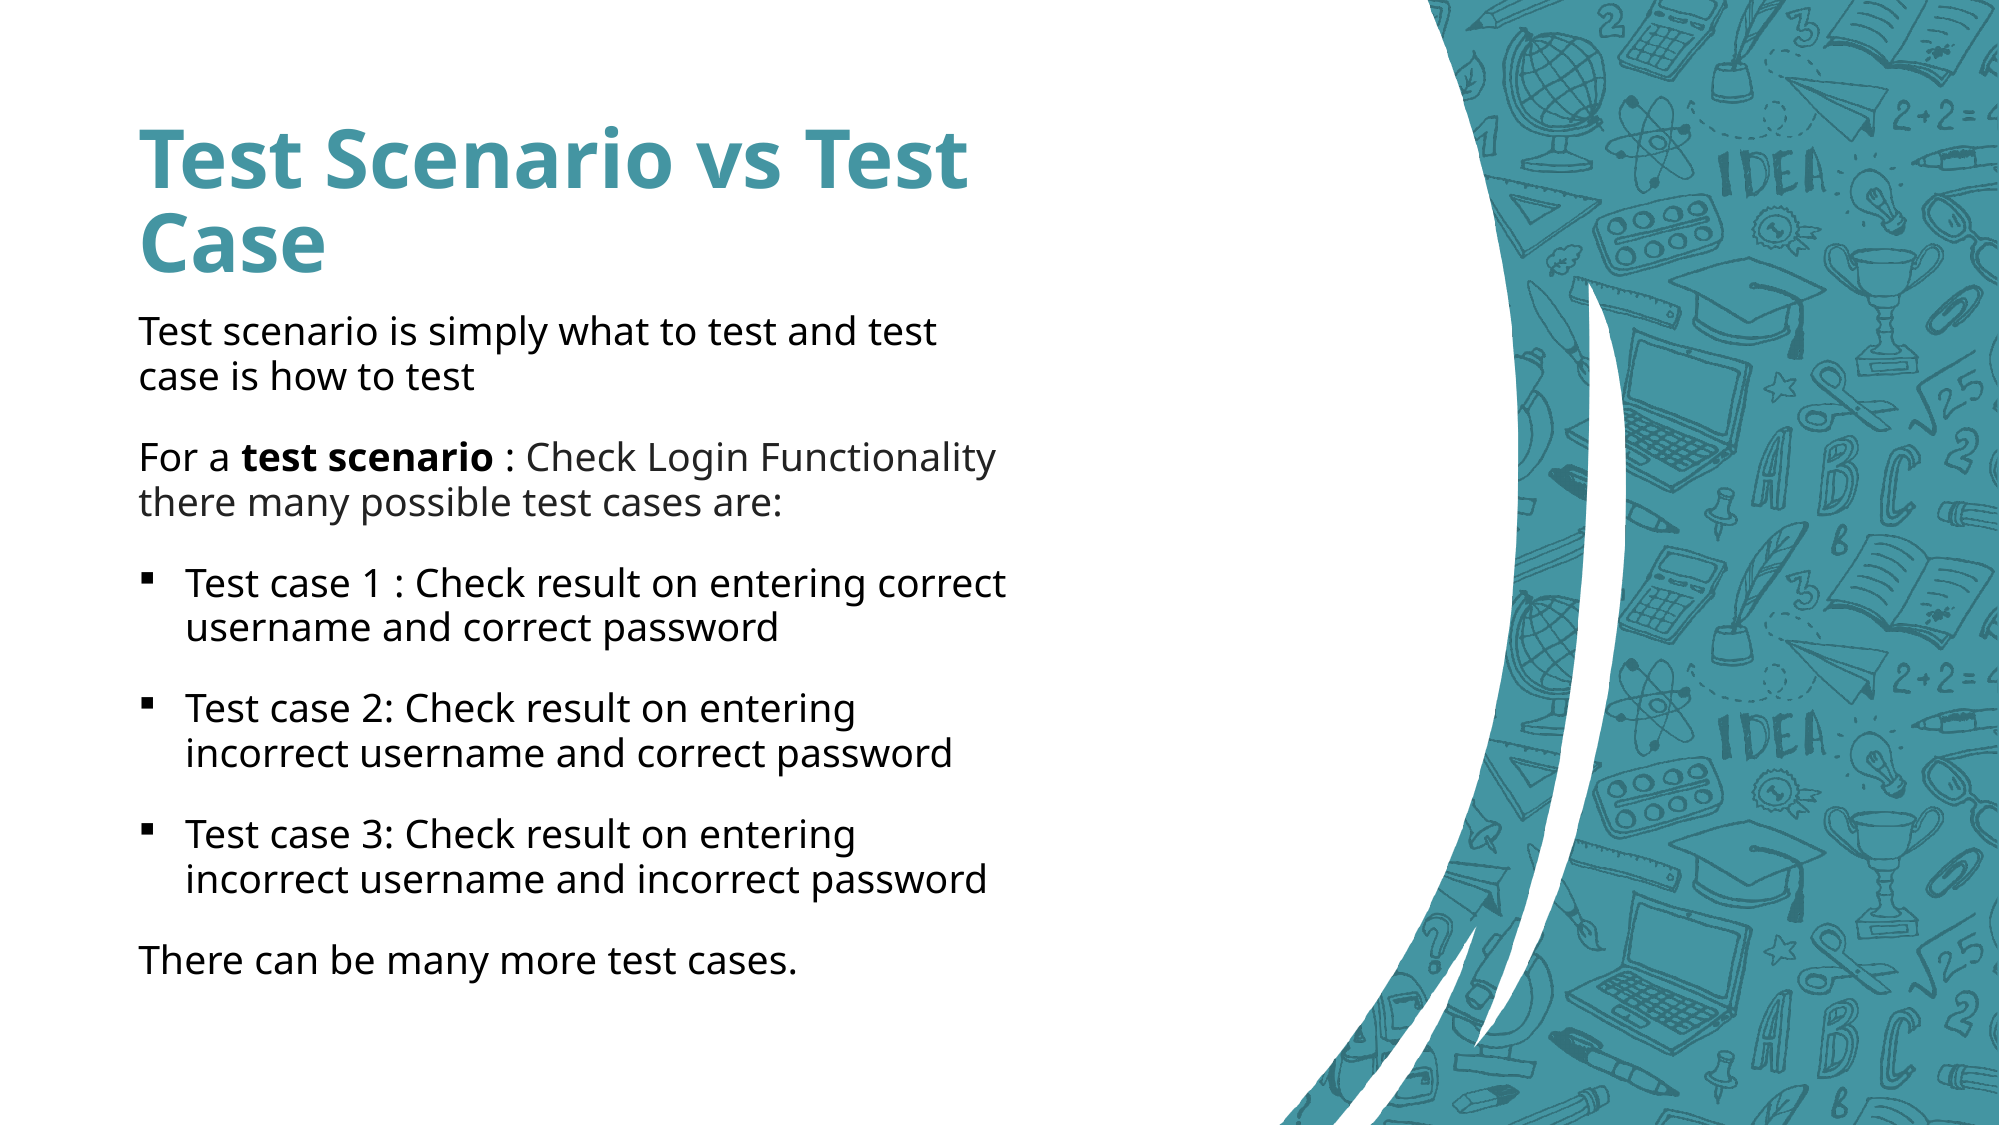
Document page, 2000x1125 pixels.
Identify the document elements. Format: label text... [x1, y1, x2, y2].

list Test scenario is simply what to test and test case is how to test For a test scenario : Check Login Functionality there many possible test cases are: Test case 1 : Check result on entering correct username and correct password Test case 2: Check result on entering incorrect username and correct password Test case 3: Check result on entering incorrect username and incorrect password There can be many more test cases. [118, 299, 1031, 1034]
title Test Scenario vs Test Case [118, 112, 1150, 300]
picture [0, 0, 1998, 1125]
